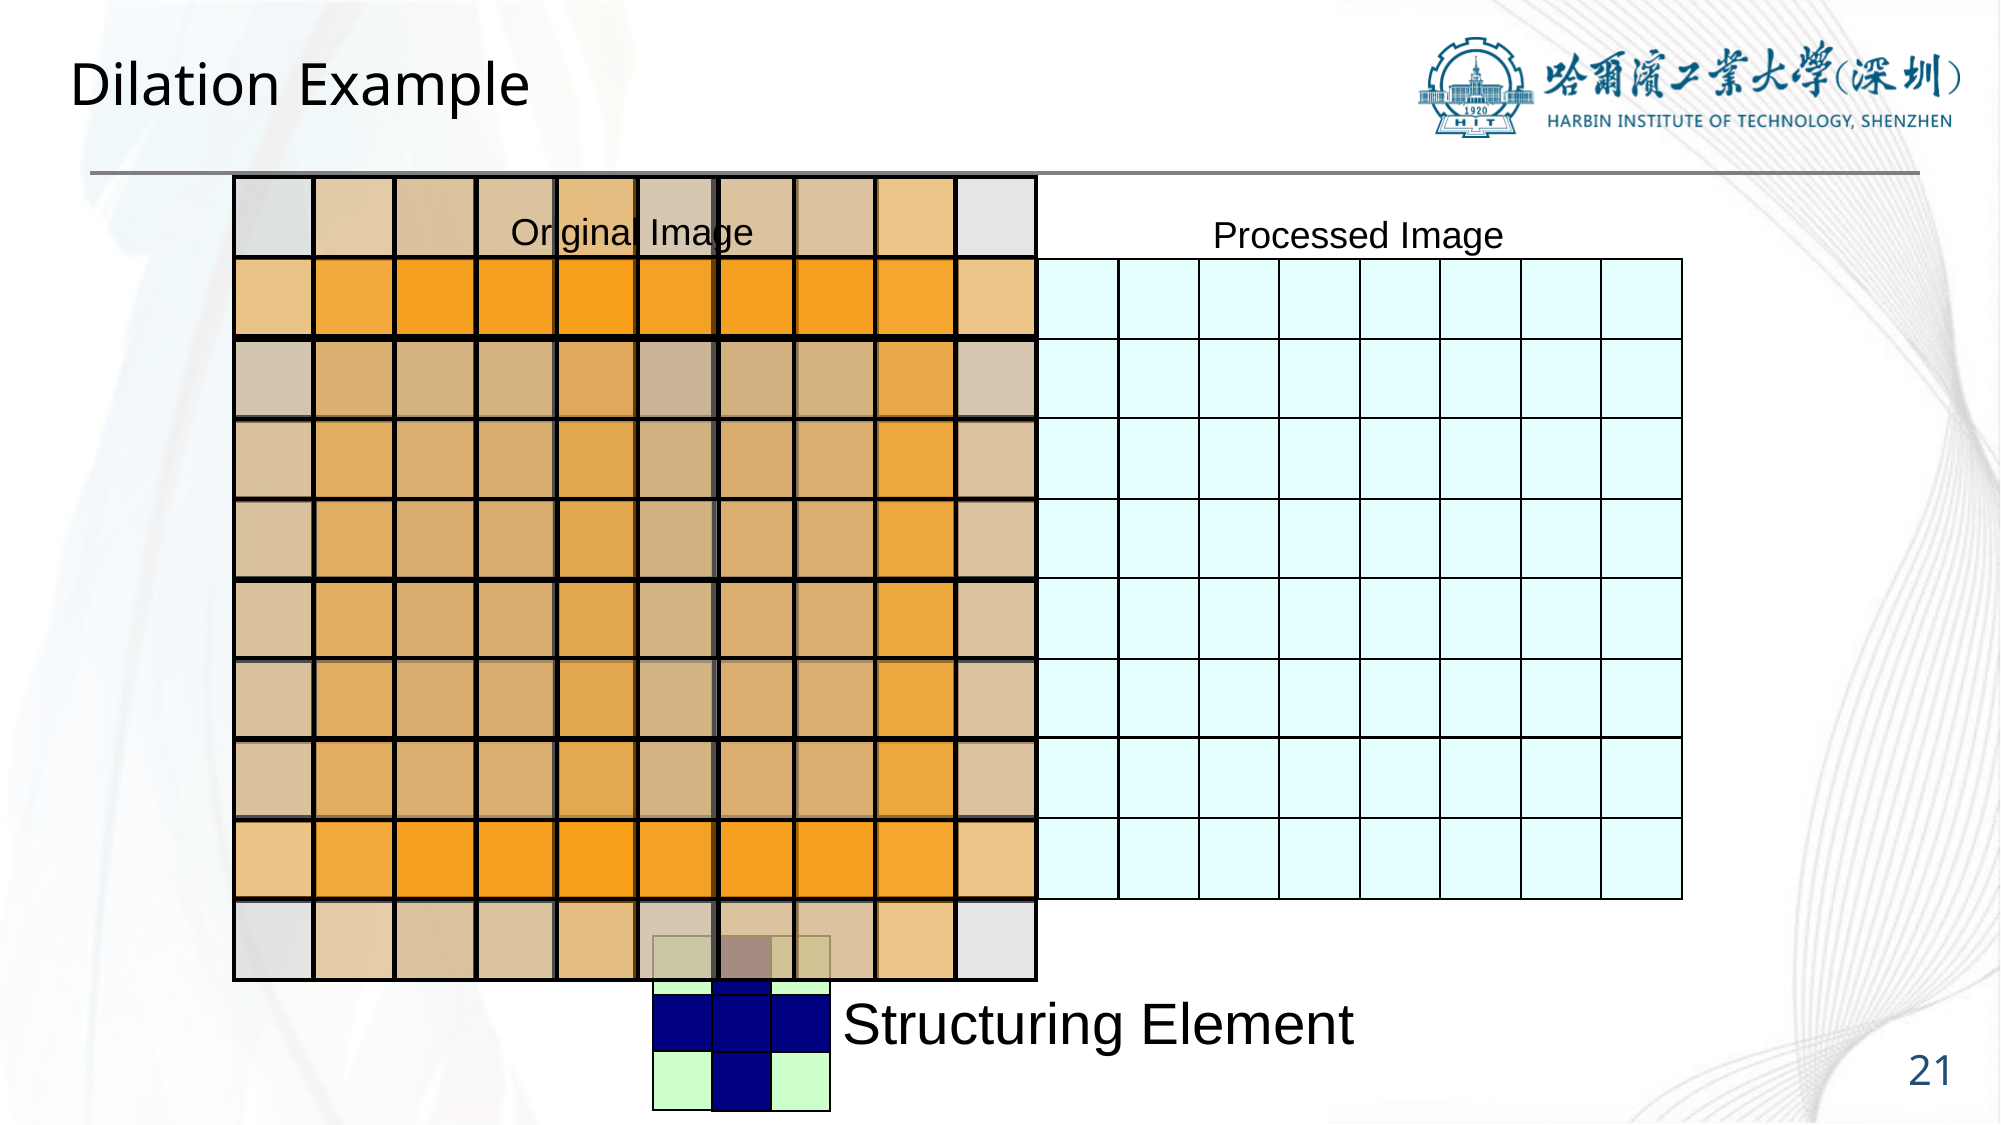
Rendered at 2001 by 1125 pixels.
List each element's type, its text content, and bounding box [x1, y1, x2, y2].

text_box Structuring Element [831, 978, 1371, 1064]
title Dilation Example [54, 0, 1385, 174]
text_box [233, 418, 313, 498]
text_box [476, 580, 719, 657]
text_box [233, 657, 313, 739]
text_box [719, 498, 794, 580]
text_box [719, 418, 794, 498]
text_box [313, 498, 395, 580]
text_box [719, 176, 794, 339]
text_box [395, 657, 476, 739]
slide_number 21 [1521, 1042, 1972, 1103]
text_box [313, 739, 395, 980]
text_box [313, 418, 395, 498]
picture [0, 0, 2001, 1125]
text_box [395, 580, 476, 657]
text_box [233, 498, 313, 580]
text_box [794, 498, 1037, 580]
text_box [476, 176, 719, 339]
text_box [794, 339, 1037, 418]
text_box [313, 176, 395, 339]
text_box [794, 418, 1037, 498]
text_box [794, 657, 1037, 739]
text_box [395, 339, 476, 418]
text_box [476, 739, 719, 980]
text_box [794, 580, 1037, 657]
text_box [476, 418, 719, 498]
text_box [719, 657, 794, 739]
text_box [719, 339, 794, 418]
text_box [652, 980, 830, 1111]
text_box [719, 580, 794, 657]
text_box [1037, 258, 1682, 899]
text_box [719, 739, 794, 980]
text_box Processed Image [1197, 203, 1519, 258]
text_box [313, 339, 395, 418]
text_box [233, 739, 313, 980]
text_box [476, 498, 719, 580]
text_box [794, 739, 1037, 980]
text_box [794, 176, 1037, 339]
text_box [476, 657, 719, 739]
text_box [395, 176, 476, 339]
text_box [395, 739, 476, 980]
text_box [395, 418, 476, 498]
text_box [233, 176, 313, 339]
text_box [476, 339, 719, 418]
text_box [313, 657, 395, 739]
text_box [395, 498, 476, 580]
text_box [313, 580, 395, 657]
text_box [233, 339, 313, 418]
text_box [233, 580, 313, 657]
